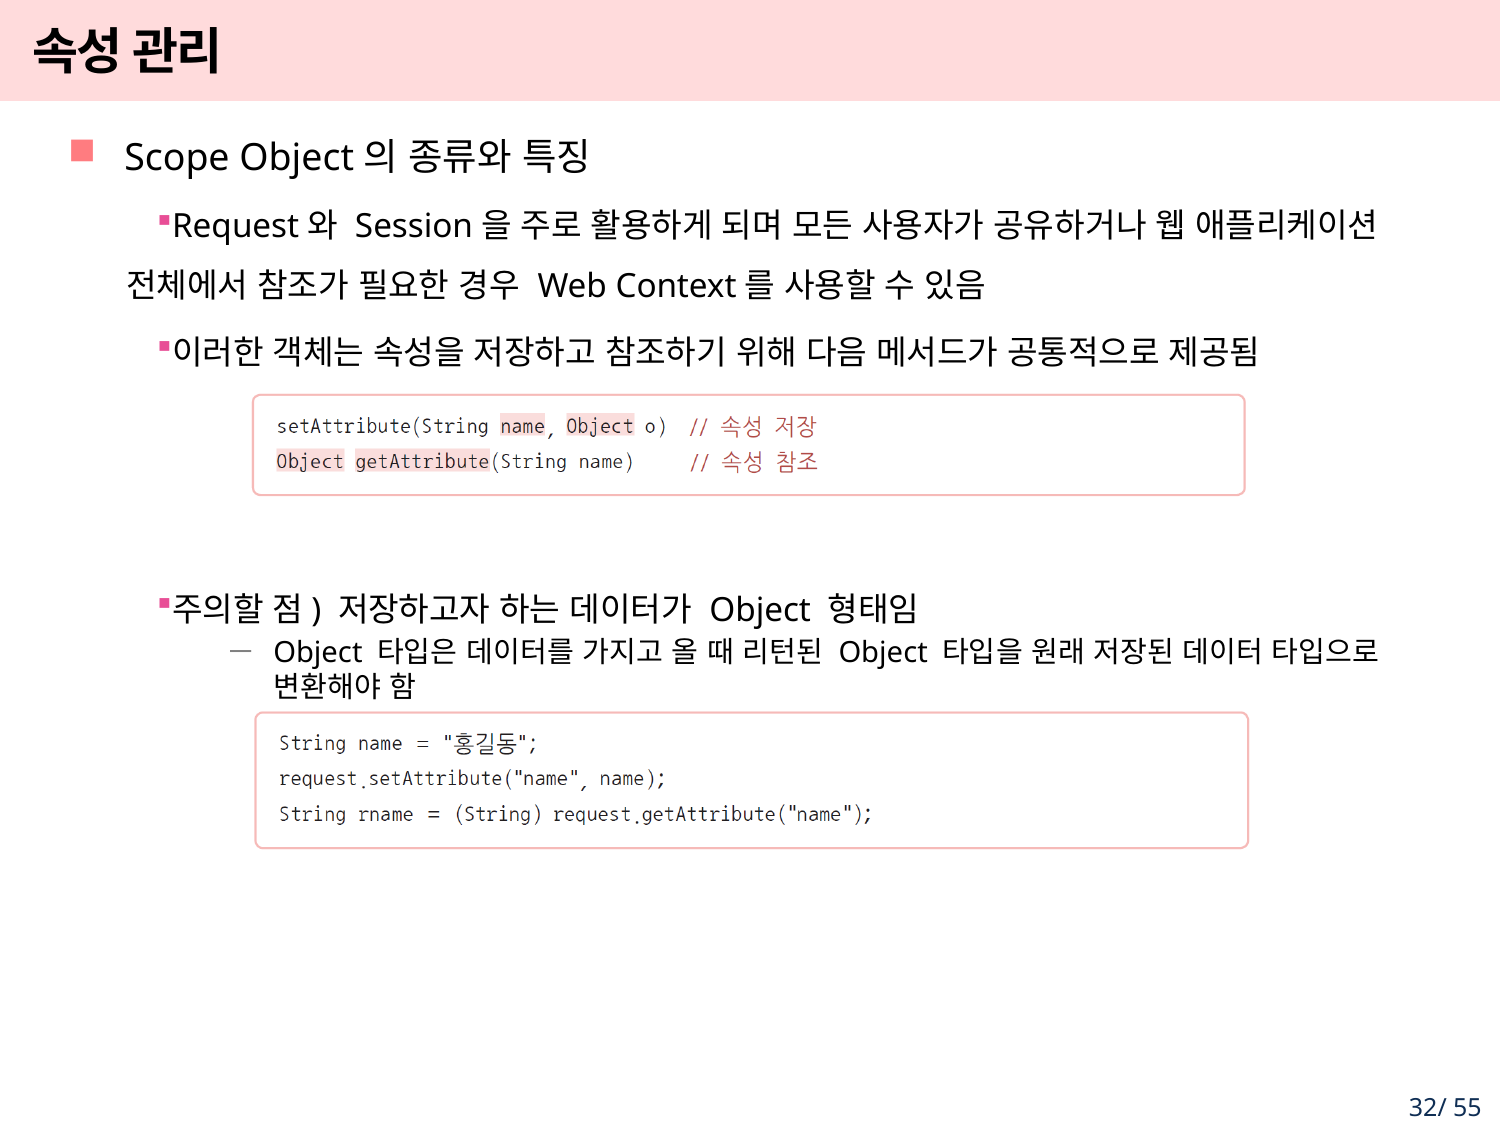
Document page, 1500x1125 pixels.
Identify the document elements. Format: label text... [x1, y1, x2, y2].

title 속성 관리 [17, 10, 1295, 89]
picture [249, 390, 1251, 500]
picture [247, 703, 1253, 855]
list Scope Object의 종류와 특징 Request와 Session을 주로 활용하게 되며 모든 사용자가 공유하거나 웹 애플리케이션 전체에서 참조가 필요한 경우 Web Context를 사용할 수 있음 이러한 객체는 속성을 저장하고 참조하기 위해 다음 메서드가 공통적으로 제공됨 주의할 점) 저장하고자 하는 데이터가 Object 형태임 Object 타입은 데이터를 가지고 올 때 리턴된 Object 타입을 원래 저장된 데이터 타입으로 변환해야 함 [53, 125, 1425, 1005]
